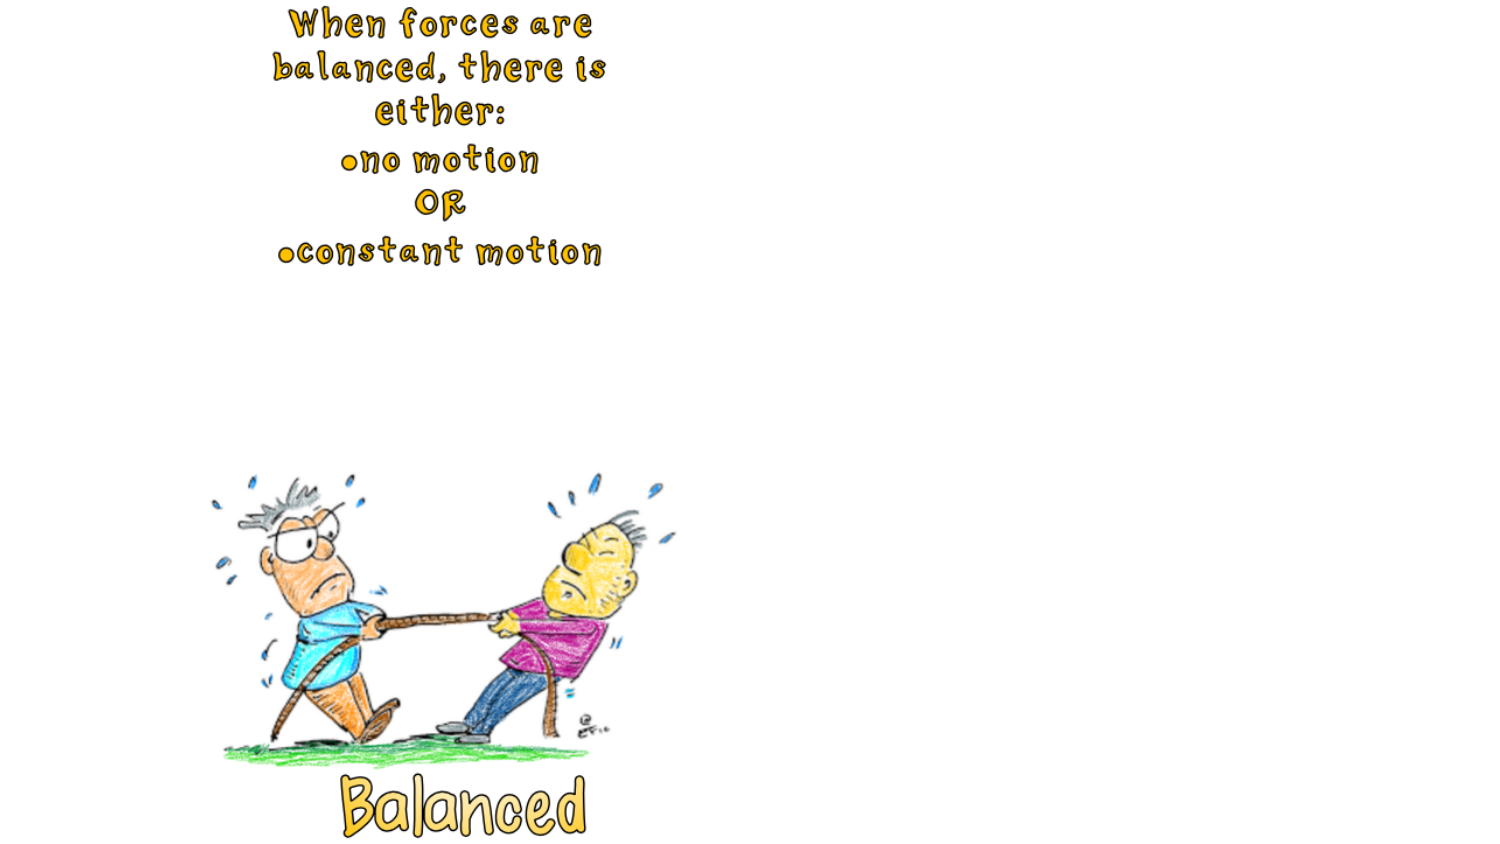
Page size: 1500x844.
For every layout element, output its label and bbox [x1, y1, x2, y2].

picture [150, 0, 688, 844]
